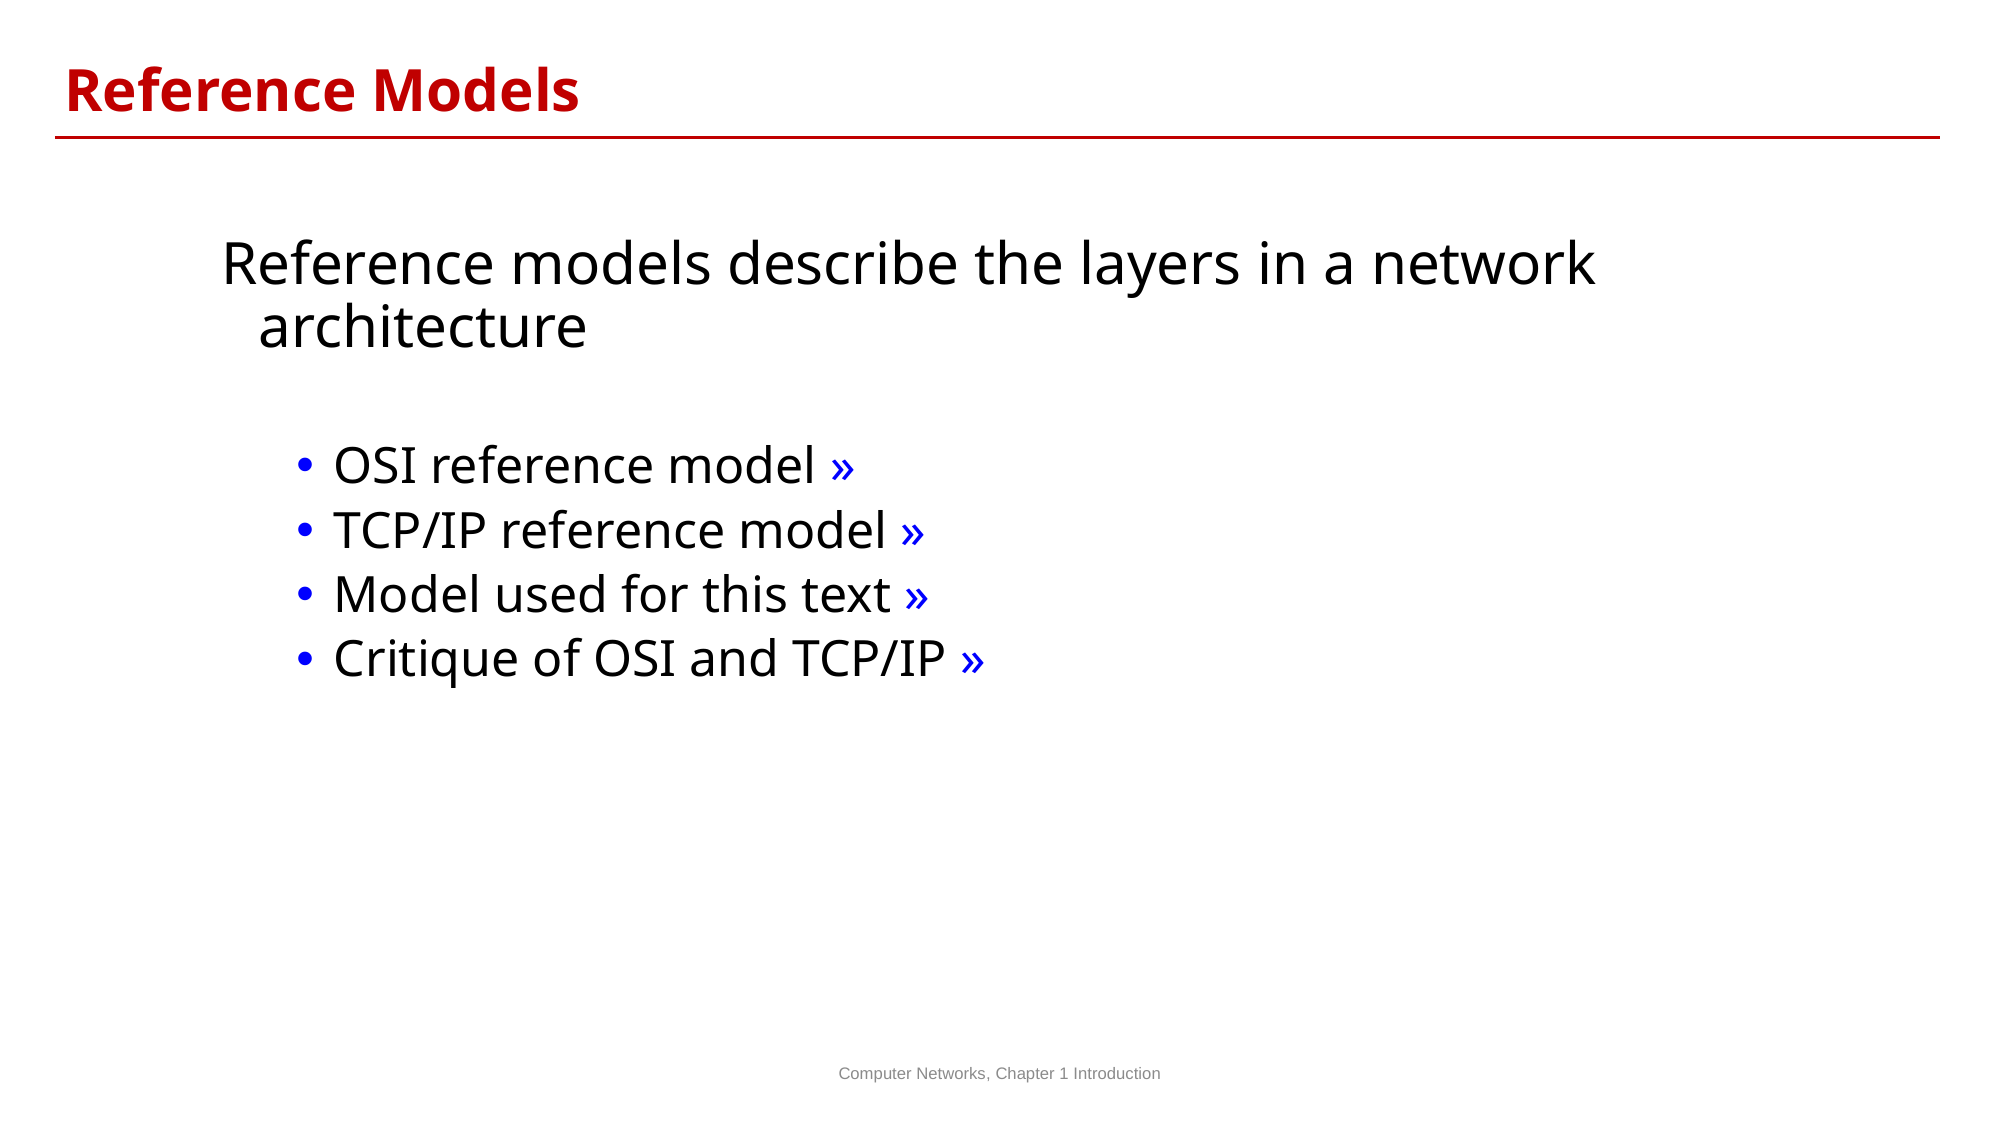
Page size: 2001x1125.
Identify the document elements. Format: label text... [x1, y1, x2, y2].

text_box Reference Models [49, 45, 1972, 130]
list Reference models describe the layers in a network architecture OSI reference model » TCP/IP reference model » Model used for this text » Critique of OSI and TCP/IP » [206, 226, 1857, 663]
footer Computer Networks, Chapter 1 Introduction [662, 1042, 1338, 1103]
